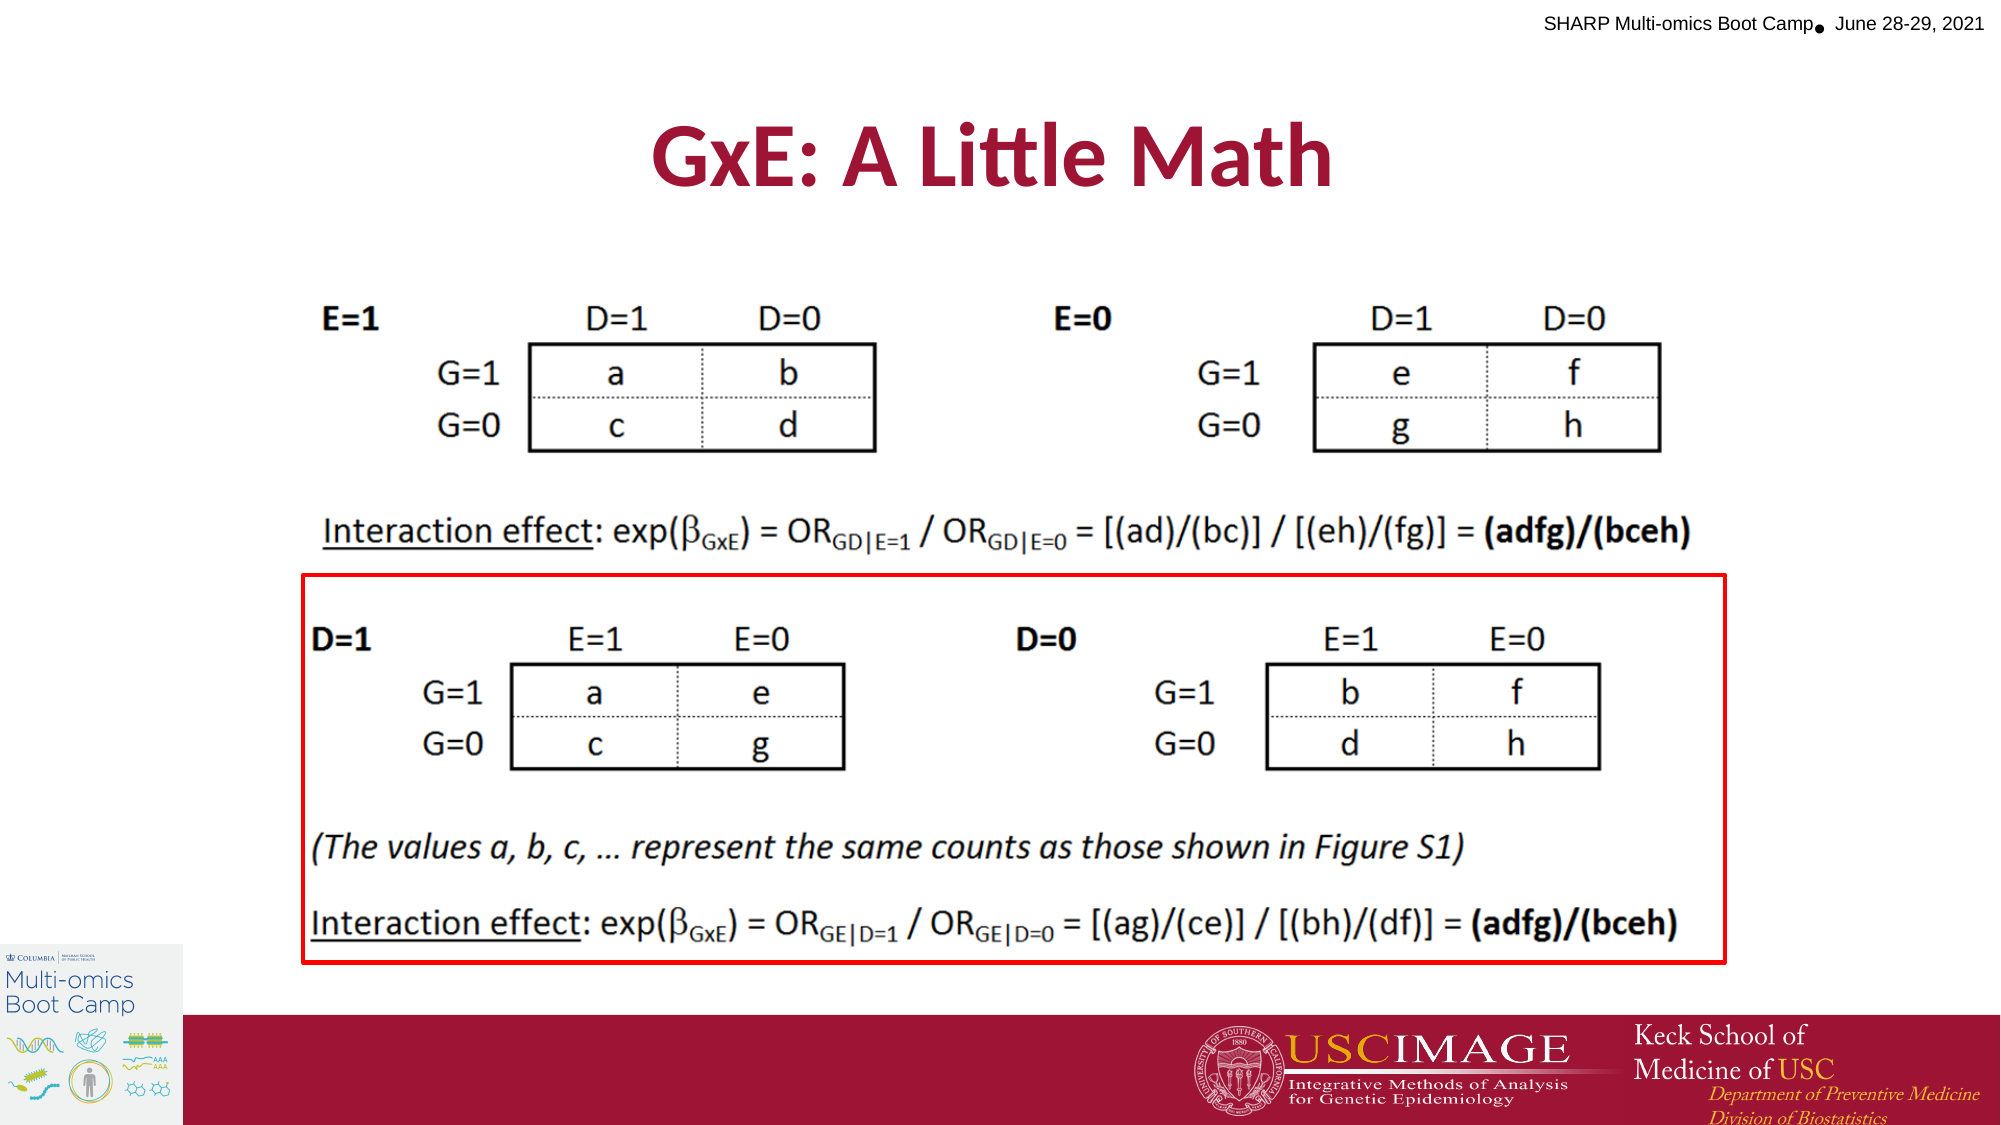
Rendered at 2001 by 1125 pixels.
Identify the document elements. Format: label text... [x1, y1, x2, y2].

picture [0, 944, 183, 1125]
text_box [302, 574, 1725, 963]
picture [1178, 1012, 1713, 1125]
title GxE: A Little Math [318, 87, 1669, 273]
picture [302, 599, 1685, 953]
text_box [310, 274, 1705, 564]
